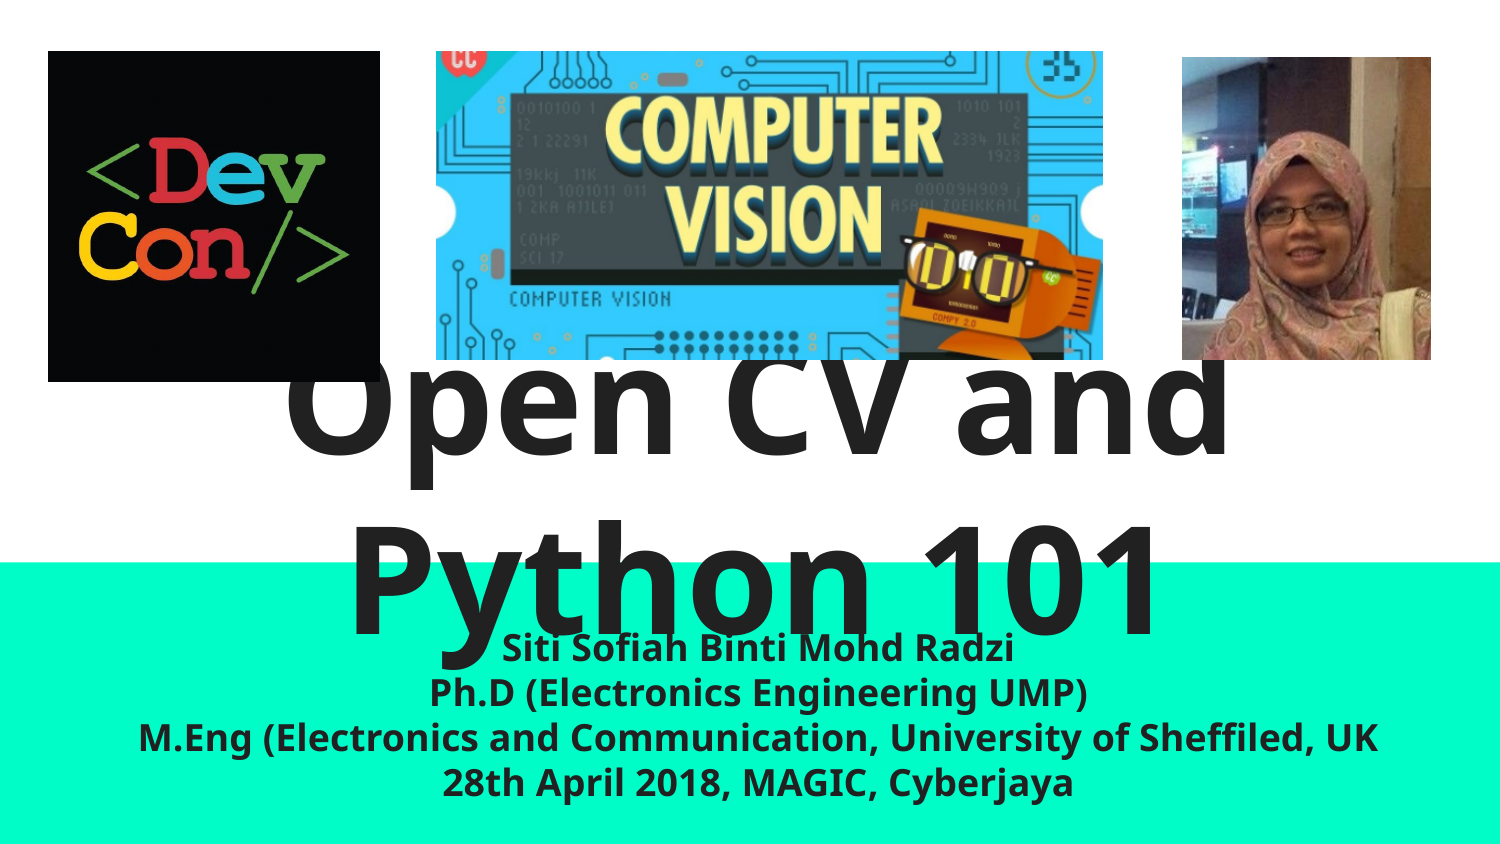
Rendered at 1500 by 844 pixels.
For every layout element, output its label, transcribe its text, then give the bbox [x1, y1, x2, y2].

picture [435, 50, 1103, 360]
subtitle Siti Sofiah Binti Mohd Radzi Ph.D (Electronics Engineering UMP) M.Eng (Electronics and Communication, University of Sheffiled, UK 28th April 2018, MAGIC, Cyberjaya [67, 621, 1451, 806]
picture [1181, 57, 1431, 360]
picture [48, 50, 380, 382]
title Open CV and Python 101 [180, 401, 1337, 568]
